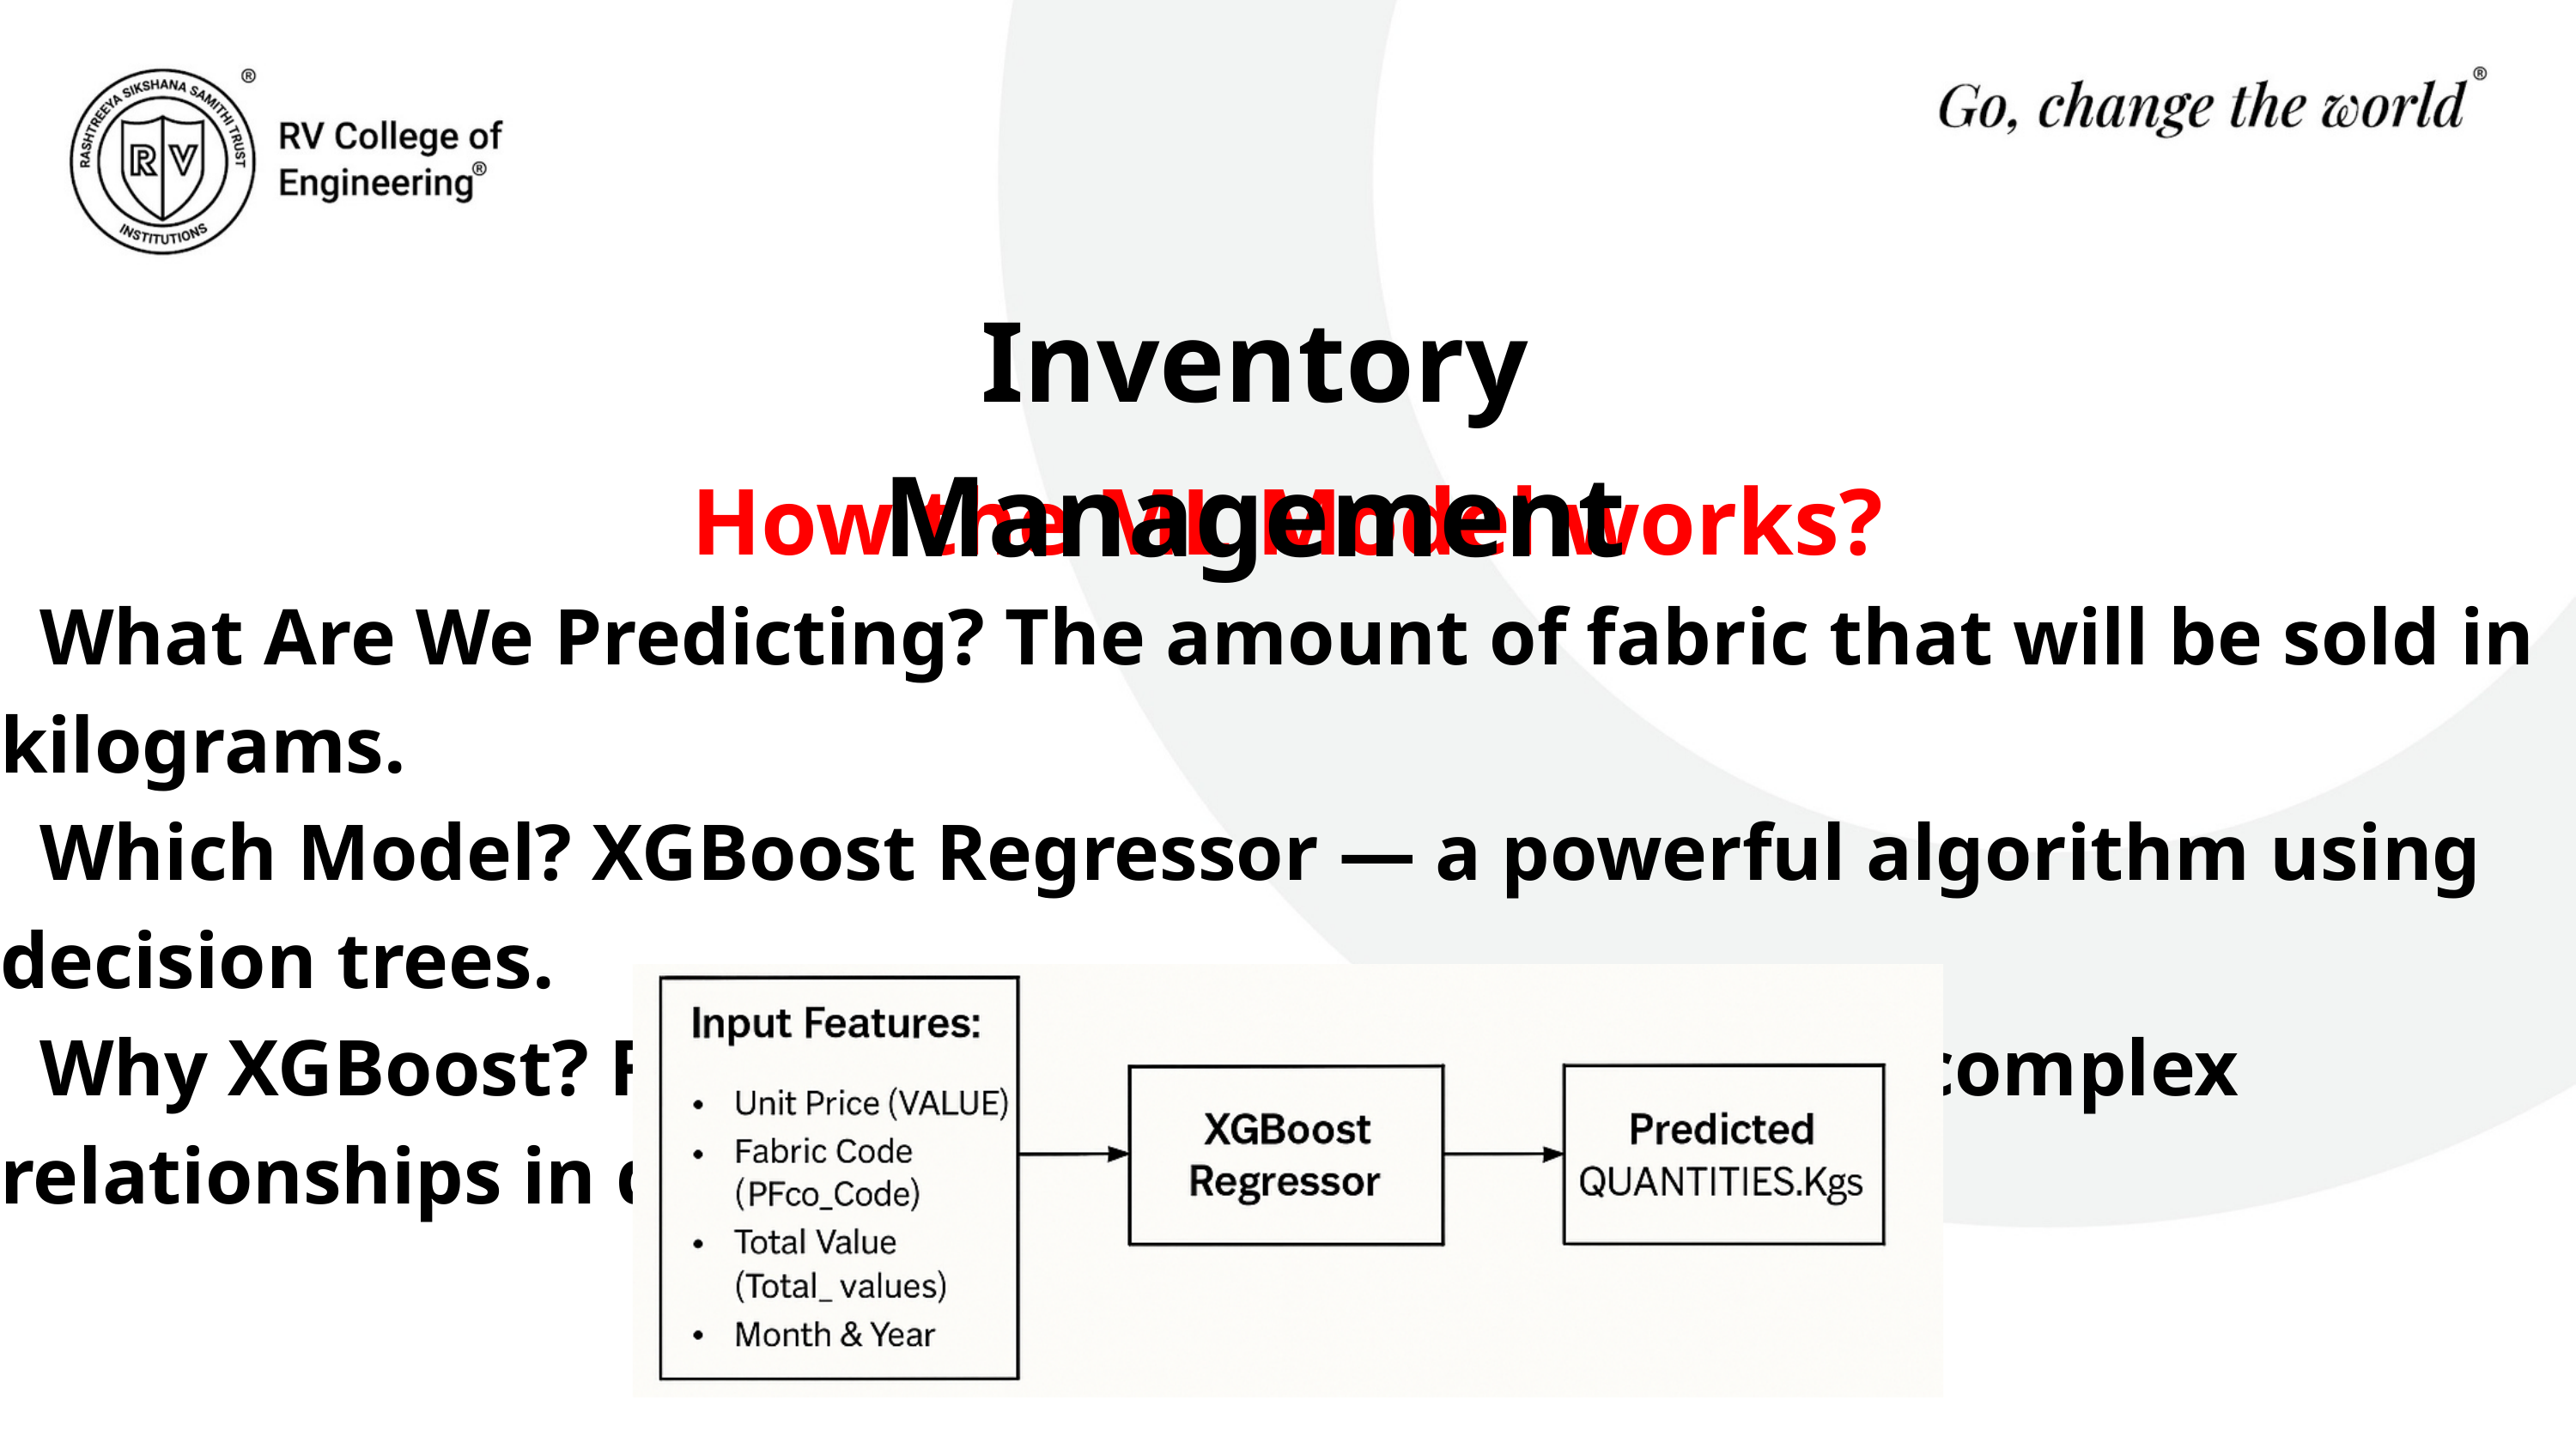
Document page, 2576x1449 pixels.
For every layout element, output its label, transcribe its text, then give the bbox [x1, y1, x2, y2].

text_box How the ML Model works? What Are We Predicting? The amount of fabric that will be sold in kilograms. Which Model? XGBoost Regressor — a powerful algorithm using decision trees. Why XGBoost? Fast and accurate and can handle complex relationships in data [0, 445, 2576, 1449]
text_box [632, 964, 1944, 1398]
text_box [0, 0, 2576, 445]
text_box Inventory Management [597, 269, 1912, 579]
